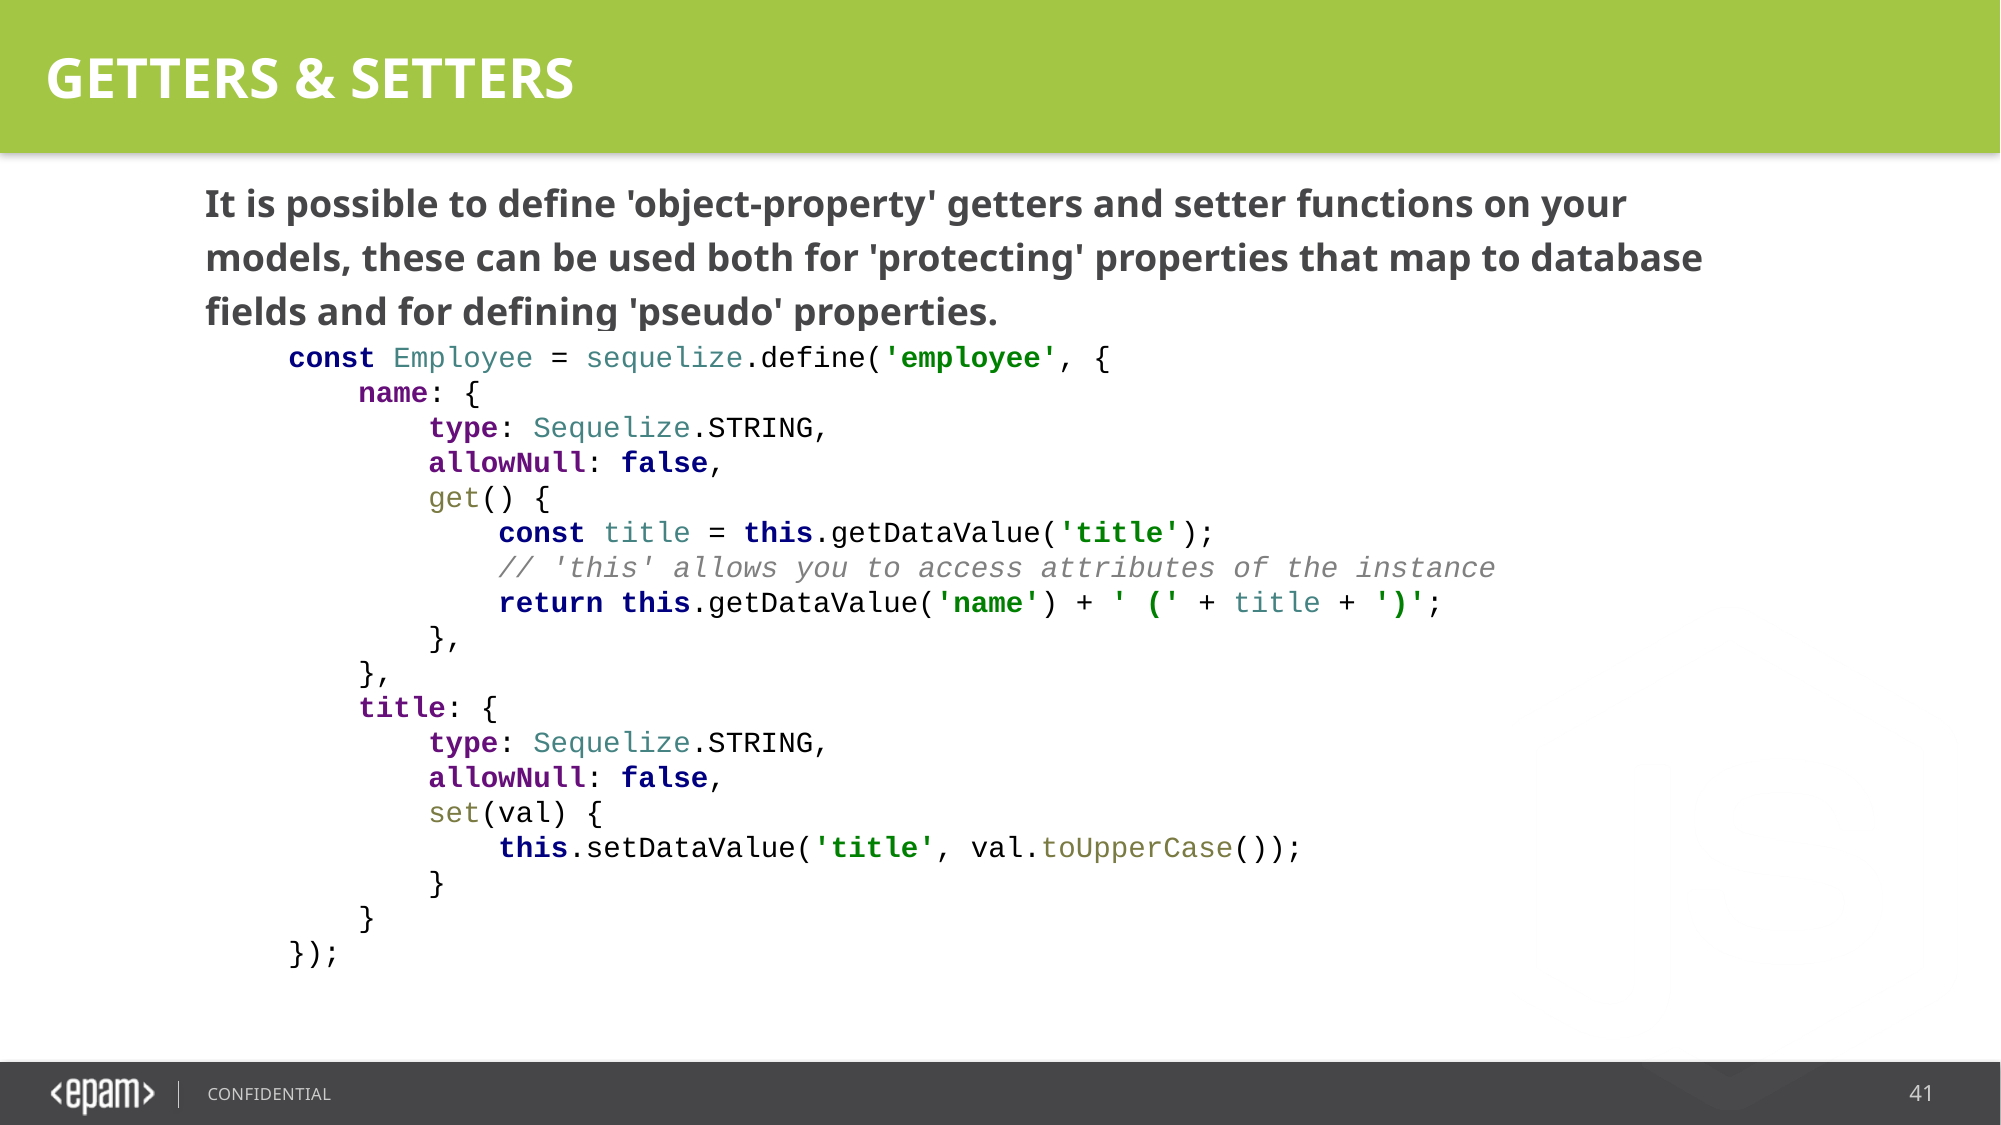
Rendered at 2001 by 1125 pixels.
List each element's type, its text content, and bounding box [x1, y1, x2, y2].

list It is possible to define 'object-property' getters and setter functions on your models, these can be used both for 'protecting' properties that map to database fields and for defining 'pseudo' properties. [193, 165, 1776, 328]
list GETTERS & SETTERS [0, 0, 2000, 153]
picture [50, 1078, 155, 1116]
text_box const Employee = sequelize.define('employee', { name: { type: Sequelize.STRING, allowNull: false, get() { const title = this.getDataValue('title'); // 'this' allows you to access attributes of the instance return this.getDataValue('name') + ' (' + title + ')'; }, }, title: { type: Sequelize.STRING, allowNull: false, set(val) { this.setDataValue('title', val.toUpperCase()); } } }); [273, 331, 1512, 1056]
